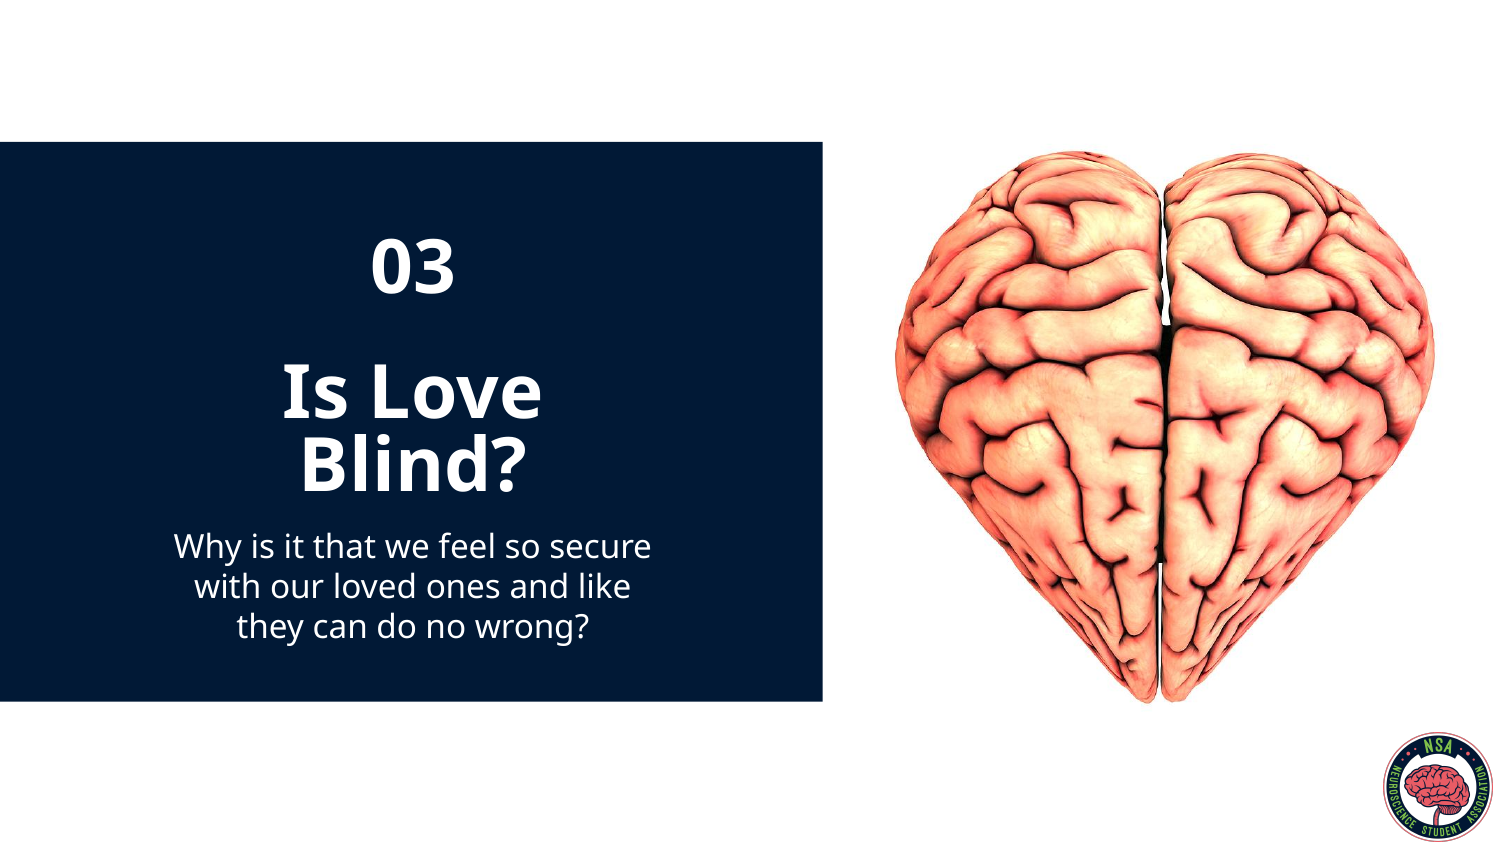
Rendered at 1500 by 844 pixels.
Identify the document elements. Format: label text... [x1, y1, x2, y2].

picture [850, 141, 1479, 713]
title 03 [269, 224, 558, 324]
subtitle Why is it that we feel so secure with our loved ones and like they can do no wrong? [146, 509, 680, 713]
picture [1383, 732, 1493, 842]
text_box [0, 141, 823, 702]
title Is Love Blind? [146, 277, 680, 509]
